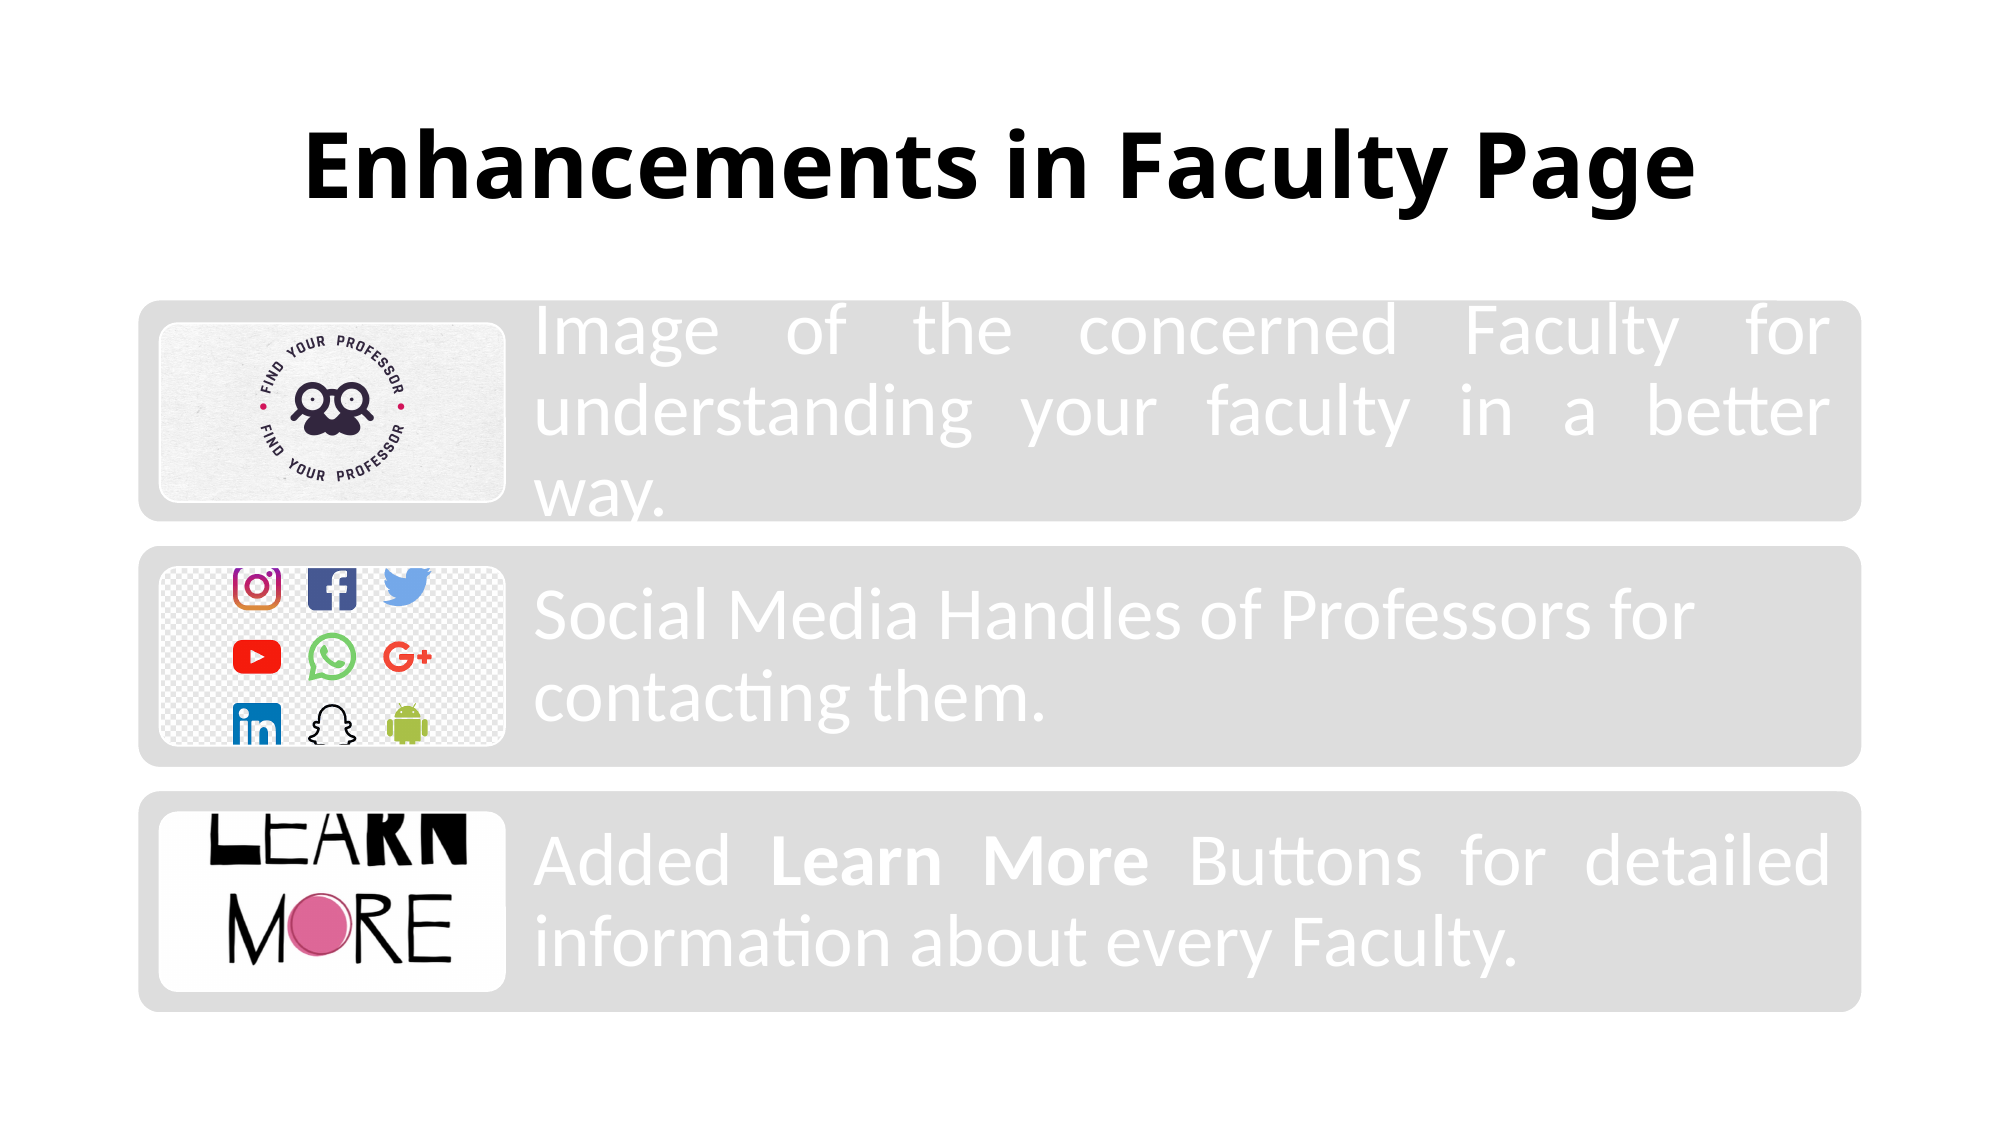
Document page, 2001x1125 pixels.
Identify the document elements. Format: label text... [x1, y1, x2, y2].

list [137, 299, 1863, 1014]
title Enhancements in Faculty Page [137, 59, 1863, 278]
